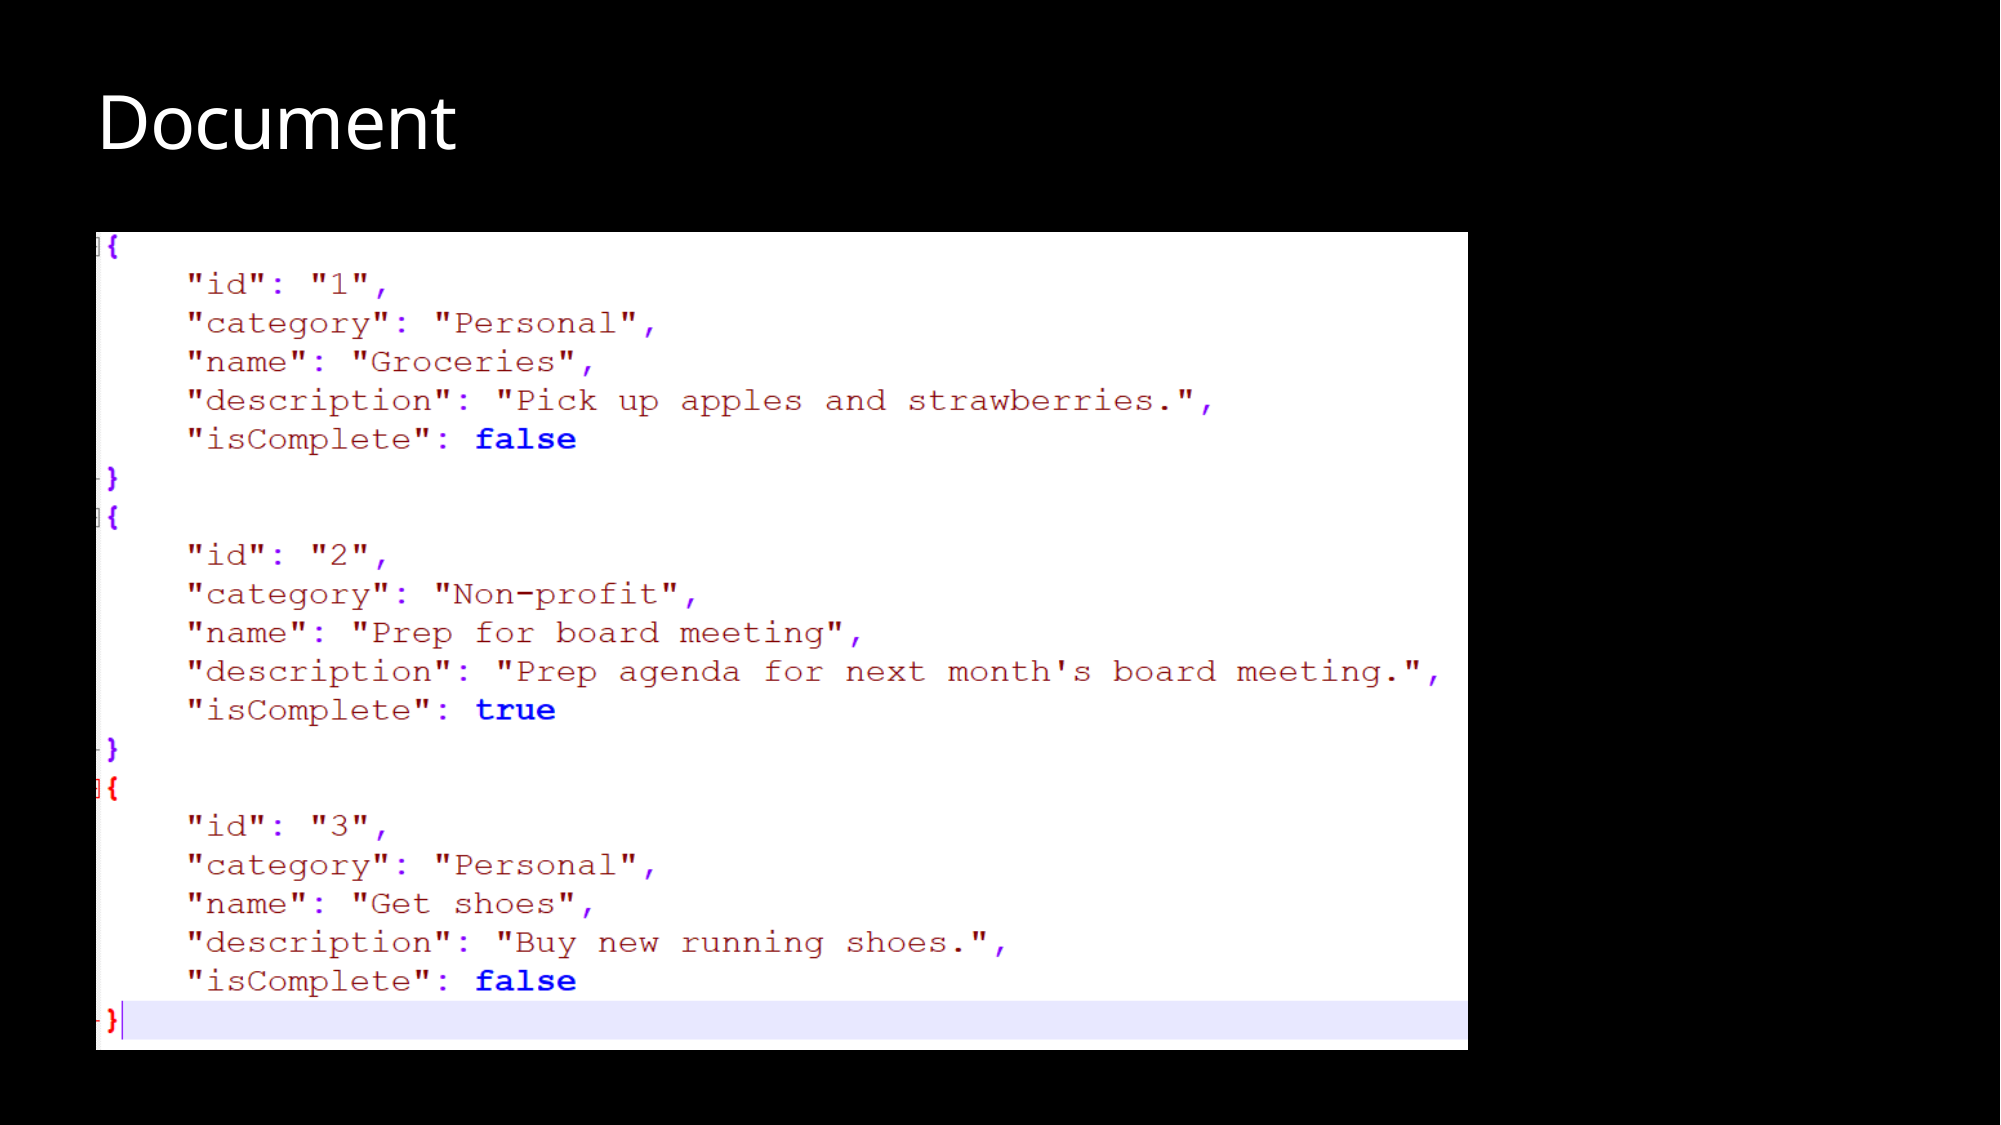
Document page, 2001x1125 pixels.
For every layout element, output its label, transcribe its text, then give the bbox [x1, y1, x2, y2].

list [96, 232, 1469, 1051]
title Document [96, 75, 1904, 166]
